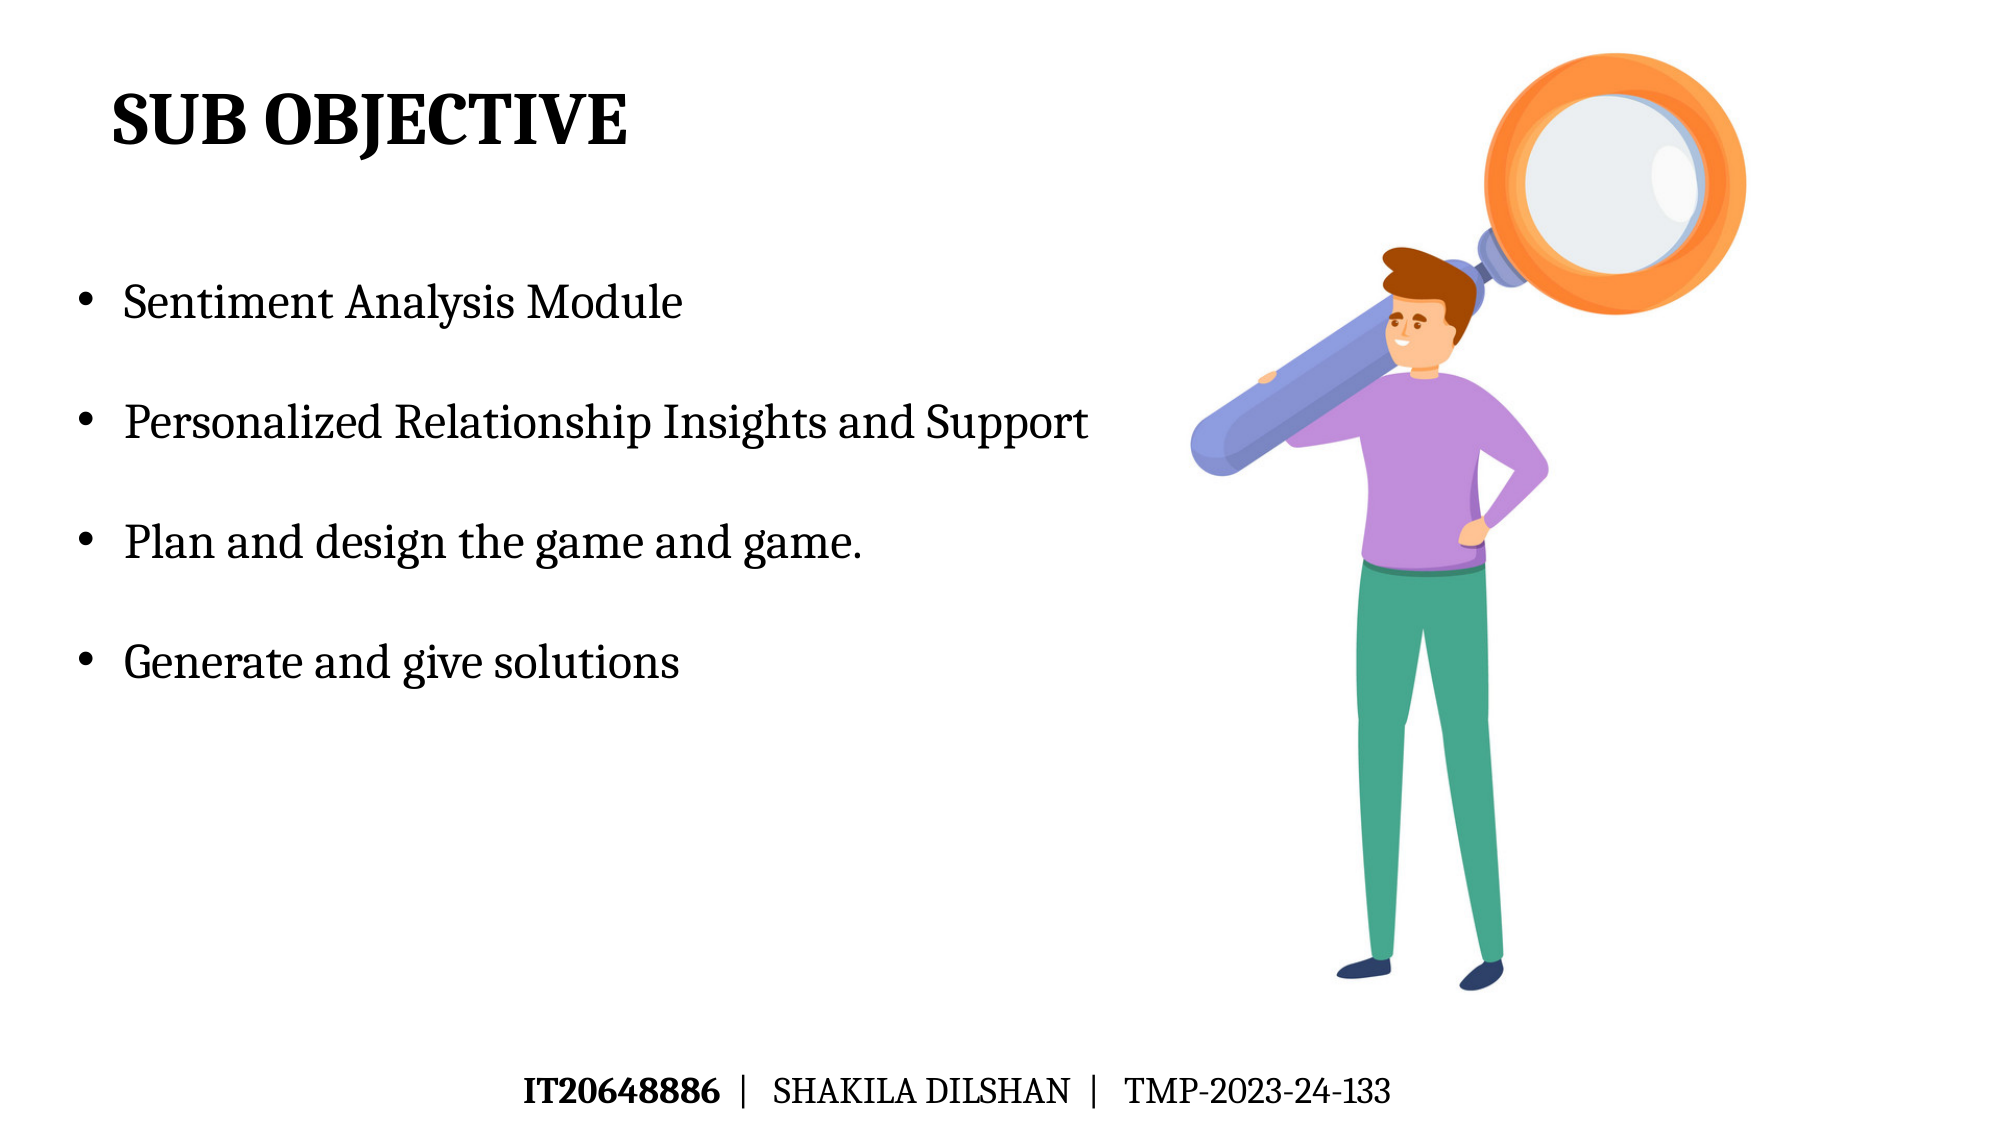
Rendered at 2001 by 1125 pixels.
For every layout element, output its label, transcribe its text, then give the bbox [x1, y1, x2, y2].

text_box IT20648886 | SHAKILA DILSHAN | TMP-2023-24-133 [508, 1058, 1407, 1119]
text_box SUB OBJECTIVE [98, 62, 644, 168]
picture [947, 0, 1990, 1039]
text_box Sentiment Analysis Module Personalized Relationship Insights and Support Plan and design the game and game. Generate and give solutions [62, 261, 947, 696]
